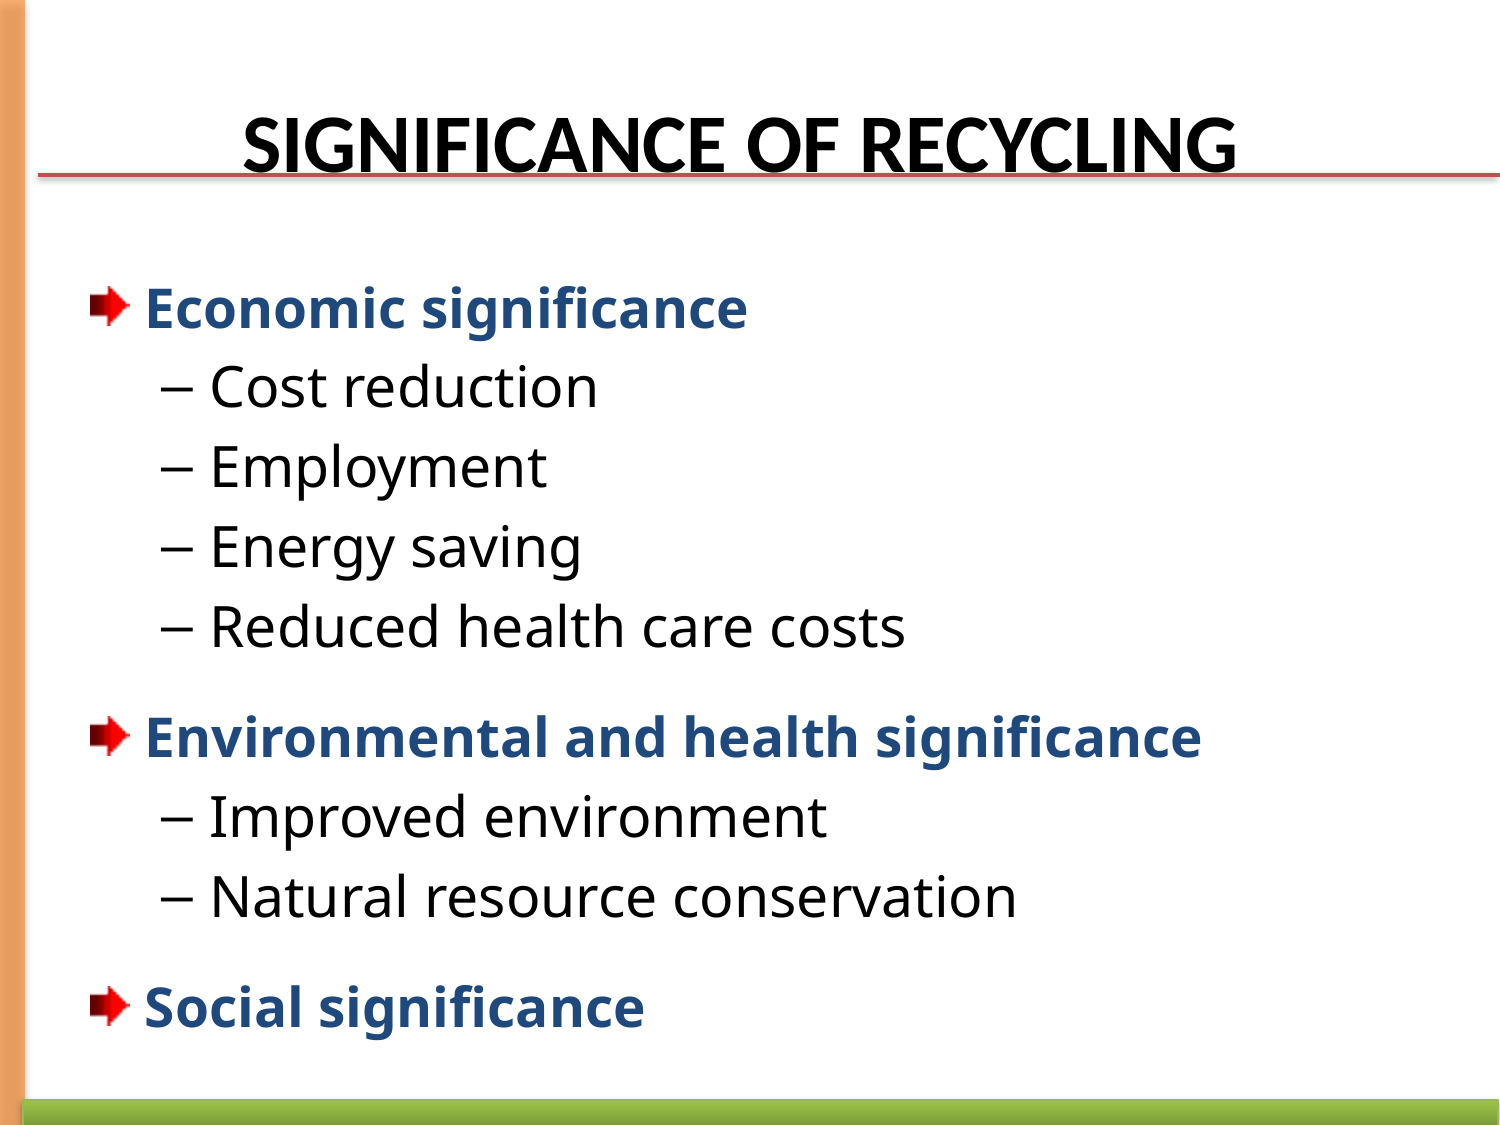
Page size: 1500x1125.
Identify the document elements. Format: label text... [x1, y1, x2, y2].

picture [90, 286, 130, 326]
picture [90, 986, 130, 1026]
title SIGNIFICANCE OF RECYCLING [75, 45, 1425, 232]
list Economic significance Cost reduction Employment Energy saving Reduced health care costs Environmental and health significance Improved environment Natural resource conservation Social significance [75, 232, 1447, 1047]
picture [90, 716, 130, 756]
